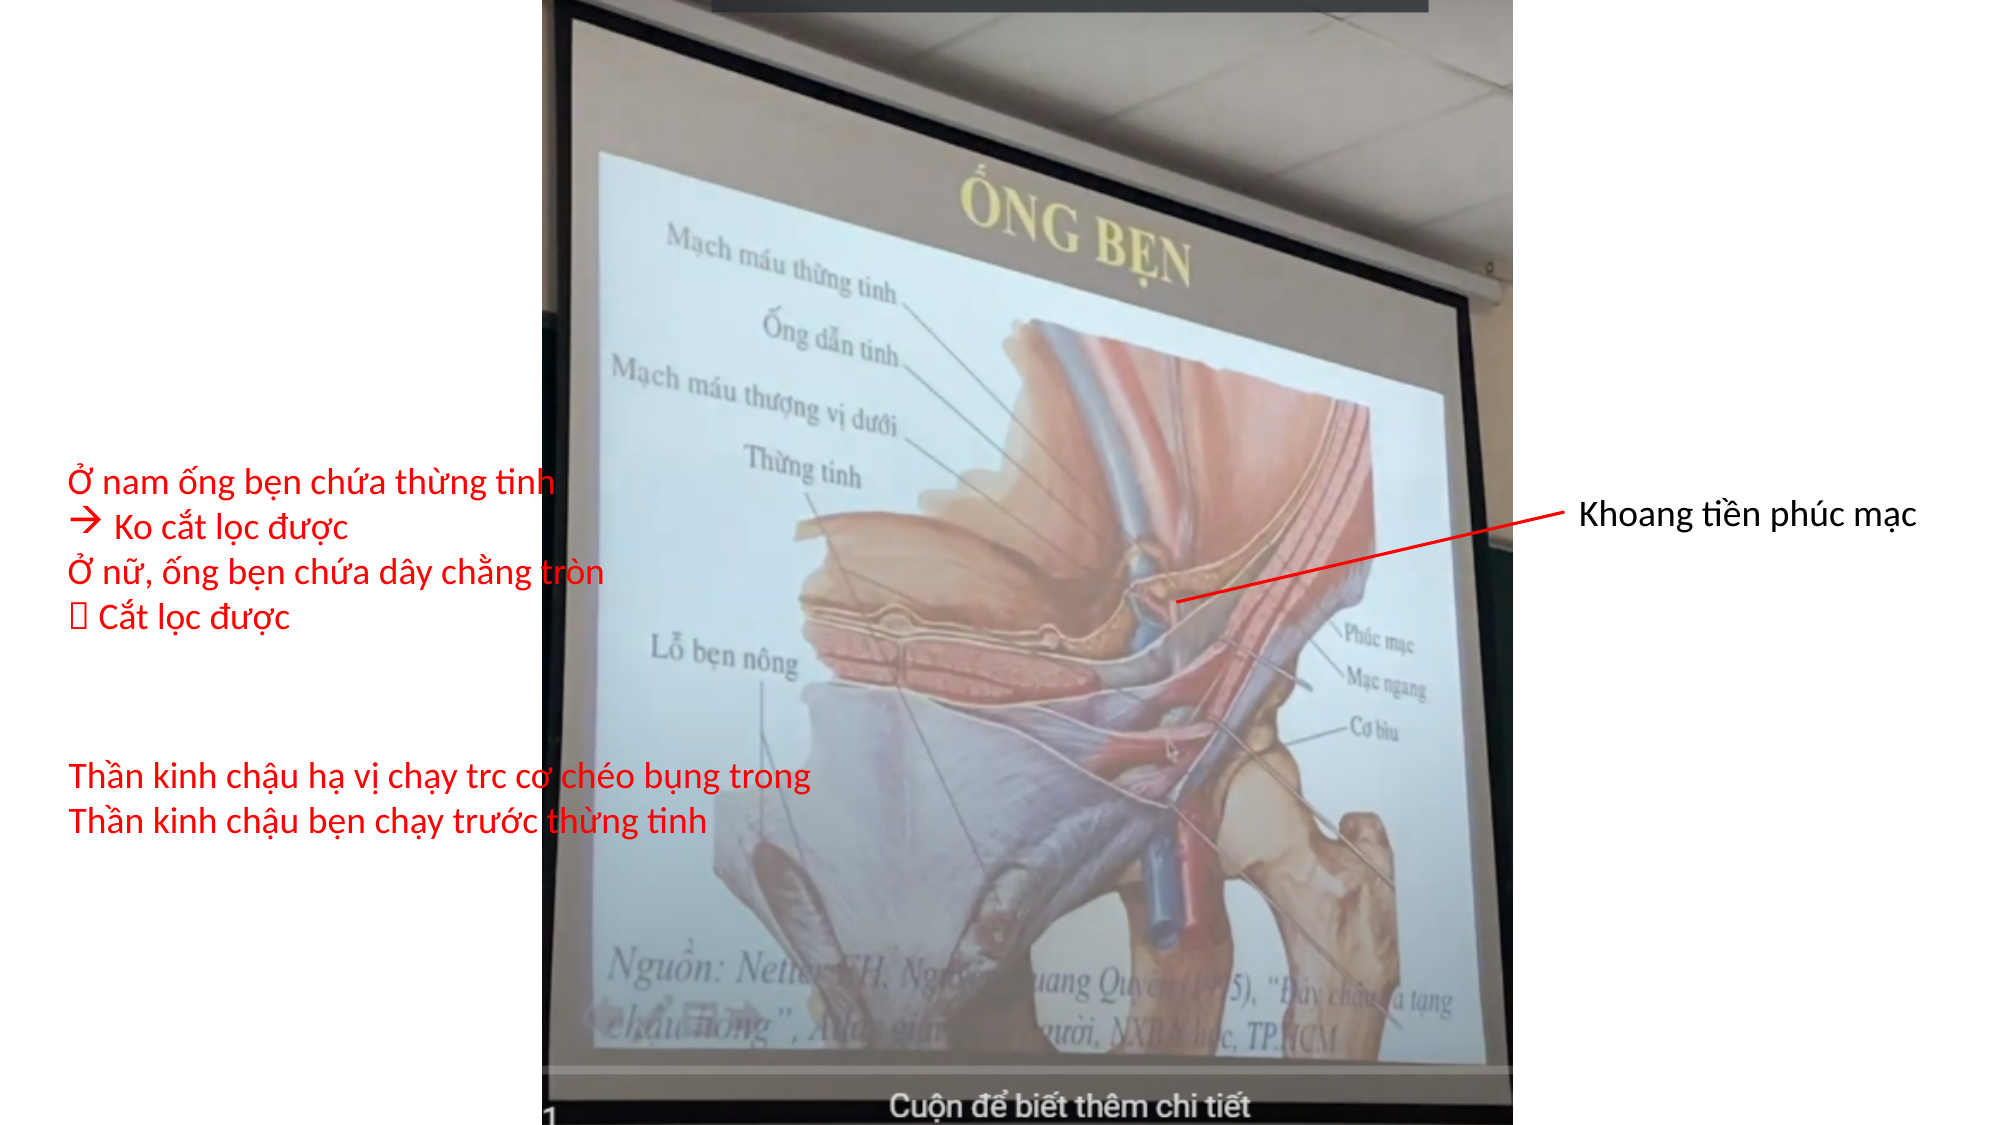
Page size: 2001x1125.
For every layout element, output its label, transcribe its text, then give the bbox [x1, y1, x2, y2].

text_box Thần kinh chậu hạ vị chạy trc cơ chéo bụng trong Thần kinh chậu bẹn chạy trước thừng tinh [53, 743, 542, 849]
picture [542, 0, 1513, 1125]
text_box Khoang tiền phúc mạc [1564, 482, 1933, 542]
text_box Ở nam ống bẹn chứa thừng tinh Ko cắt lọc được Ở nữ, ống bẹn chứa dây chằng tròn  Cắt lọc được [52, 449, 542, 645]
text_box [1176, 512, 1563, 603]
